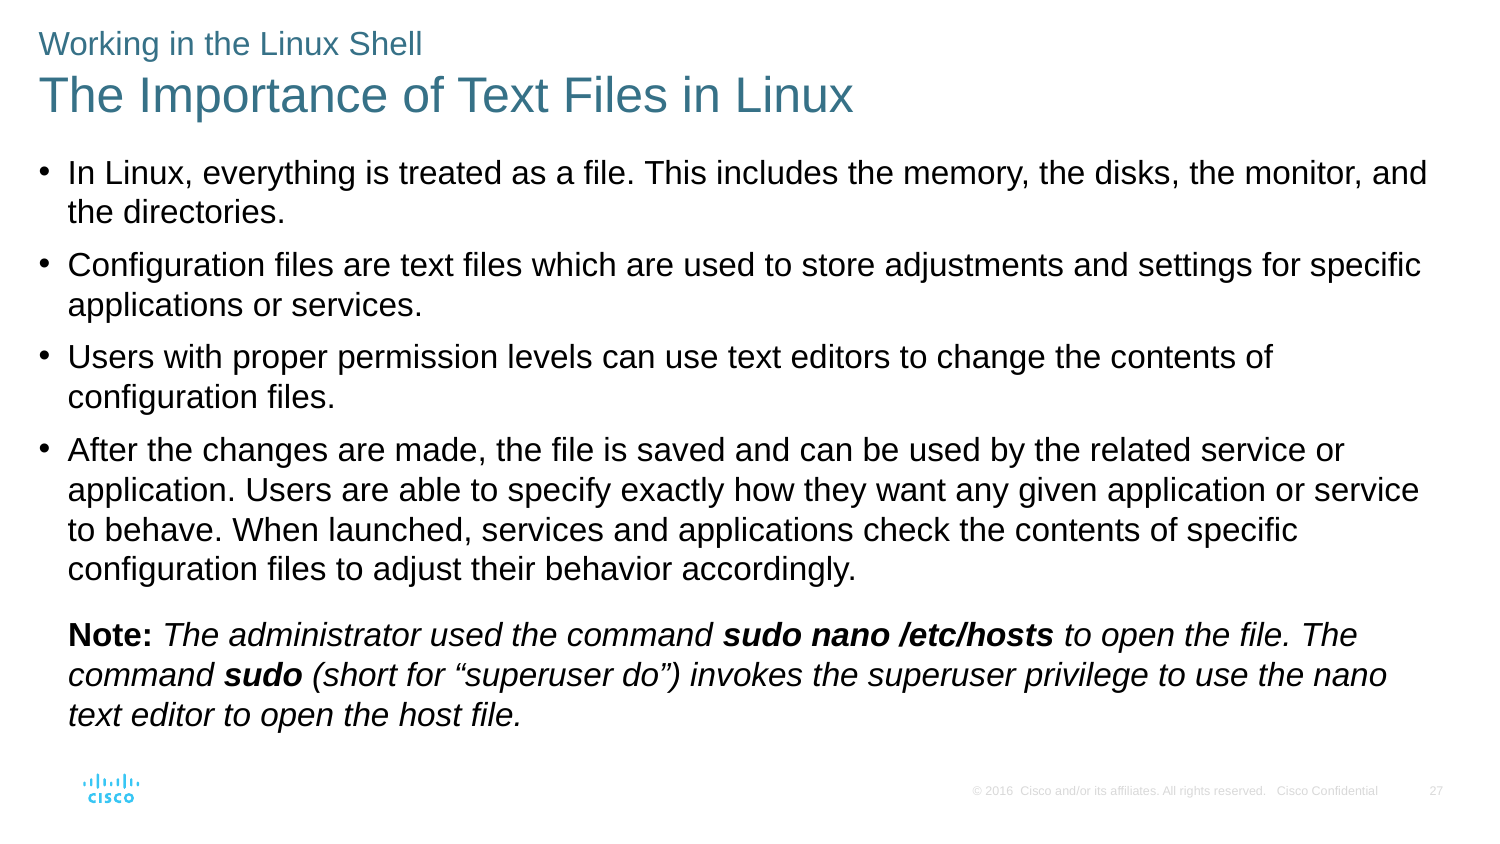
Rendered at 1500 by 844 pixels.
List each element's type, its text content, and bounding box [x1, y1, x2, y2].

text_box Working in the Linux Shell The Importance of Text Files in Linux [23, 10, 1500, 135]
list In Linux, everything is treated as a file. This includes the memory, the disks, the monitor, and the directories. Configuration files are text files which are used to store adjustments and settings for specific applications or services. Users with proper permission levels can use text editors to change the contents of configuration files. After the changes are made, the file is saved and can be used by the related service or application. Users are able to specify exactly how they want any given application or service to behave. When launched, services and applications check the contents of specific configuration files to adjust their behavior accordingly. [23, 143, 1469, 607]
text_box Note: The administrator used the command sudo nano /etc/hosts to open the file. The command sudo (short for “superuser do”) invokes the superuser privilege to use the nano text editor to open the host file. [53, 606, 1439, 741]
